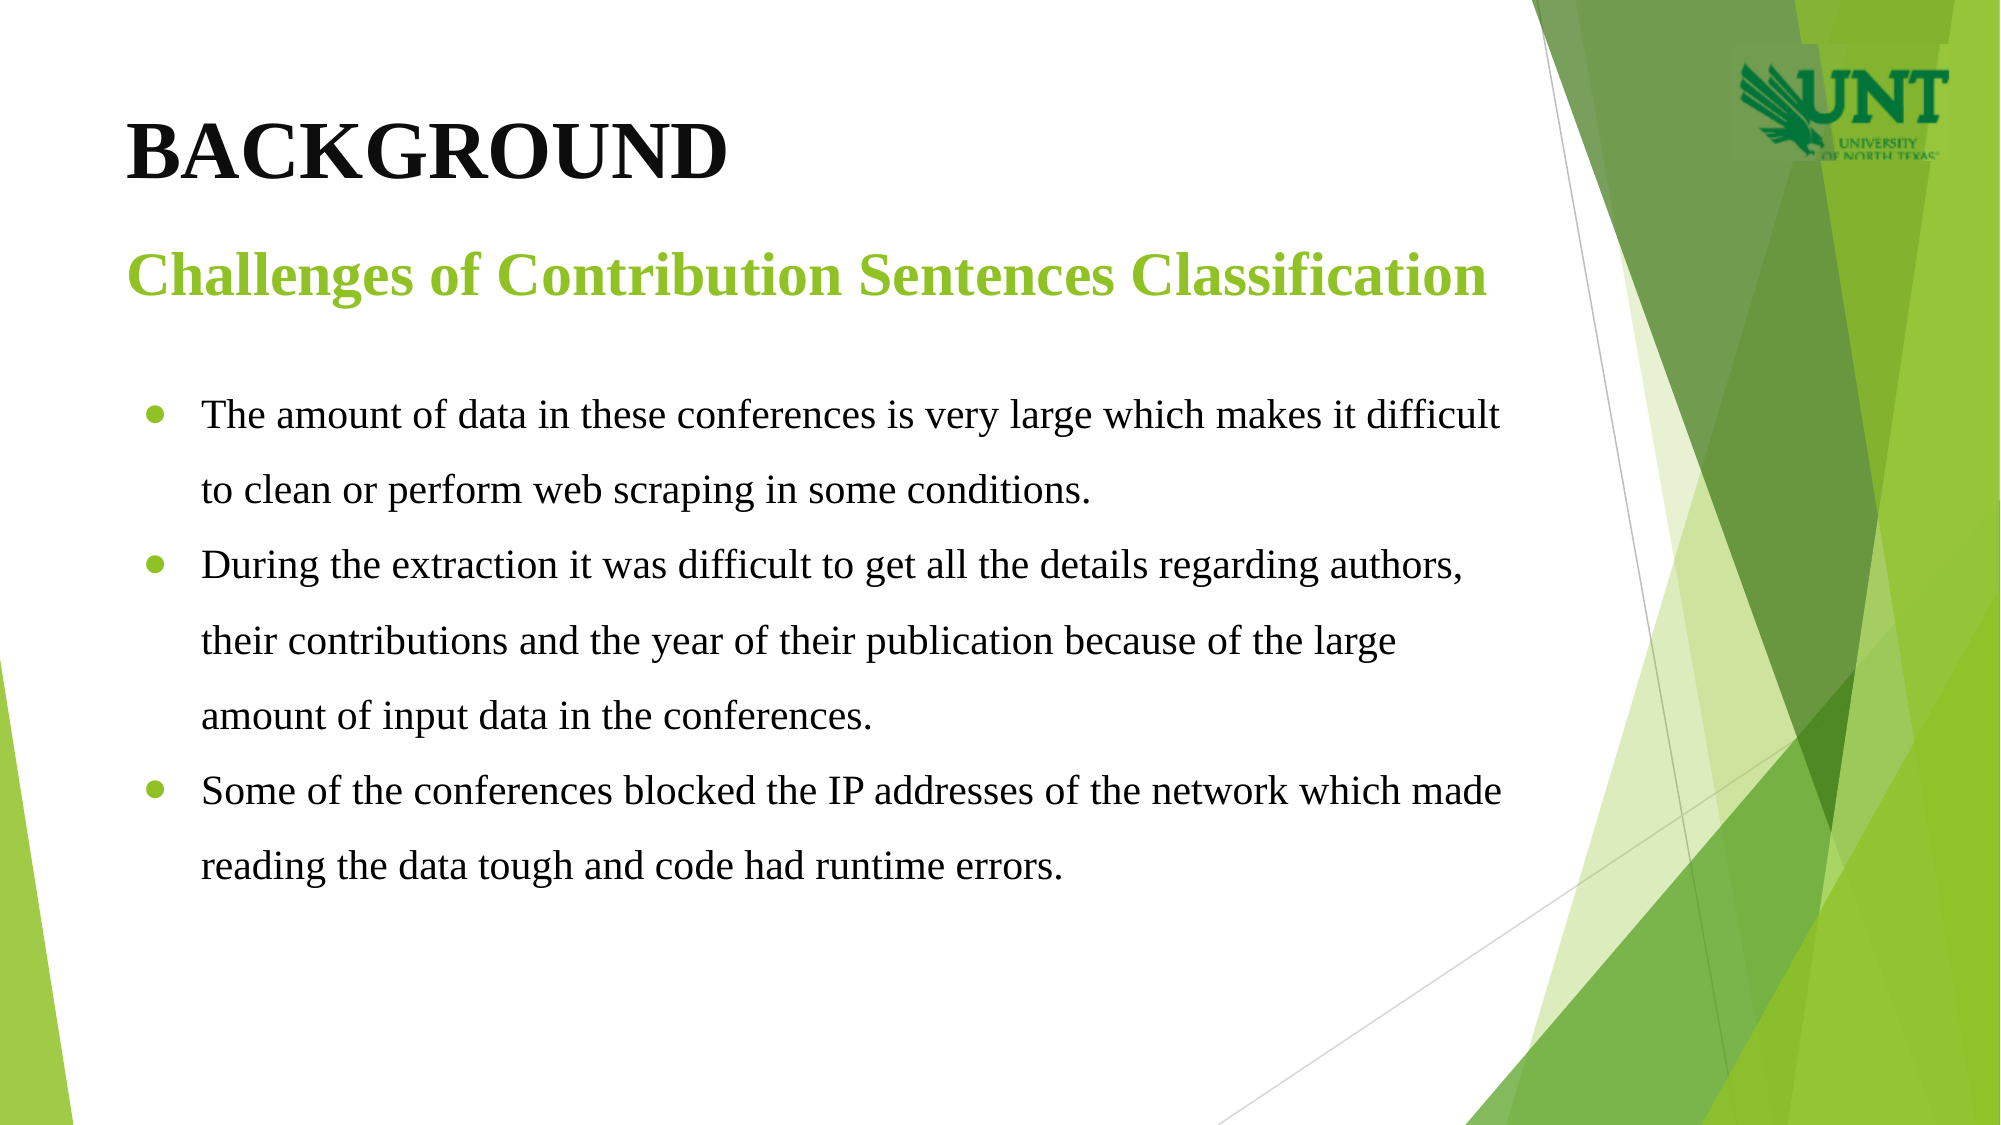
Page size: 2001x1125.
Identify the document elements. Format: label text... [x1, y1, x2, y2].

picture [1715, 32, 1951, 161]
title BACKGROUND Challenges of Contribution Sentences Classification [111, 99, 1522, 317]
list The amount of data in these conferences is very large which makes it difficult to clean or perform web scraping in some conditions. During the extraction it was difficult to get all the details regarding authors, their contributions and the year of their publication because of the large amount of input data in the conferences. Some of the conferences blocked the IP addresses of the network which made reading the data tough and code had runtime errors. [111, 354, 1522, 992]
